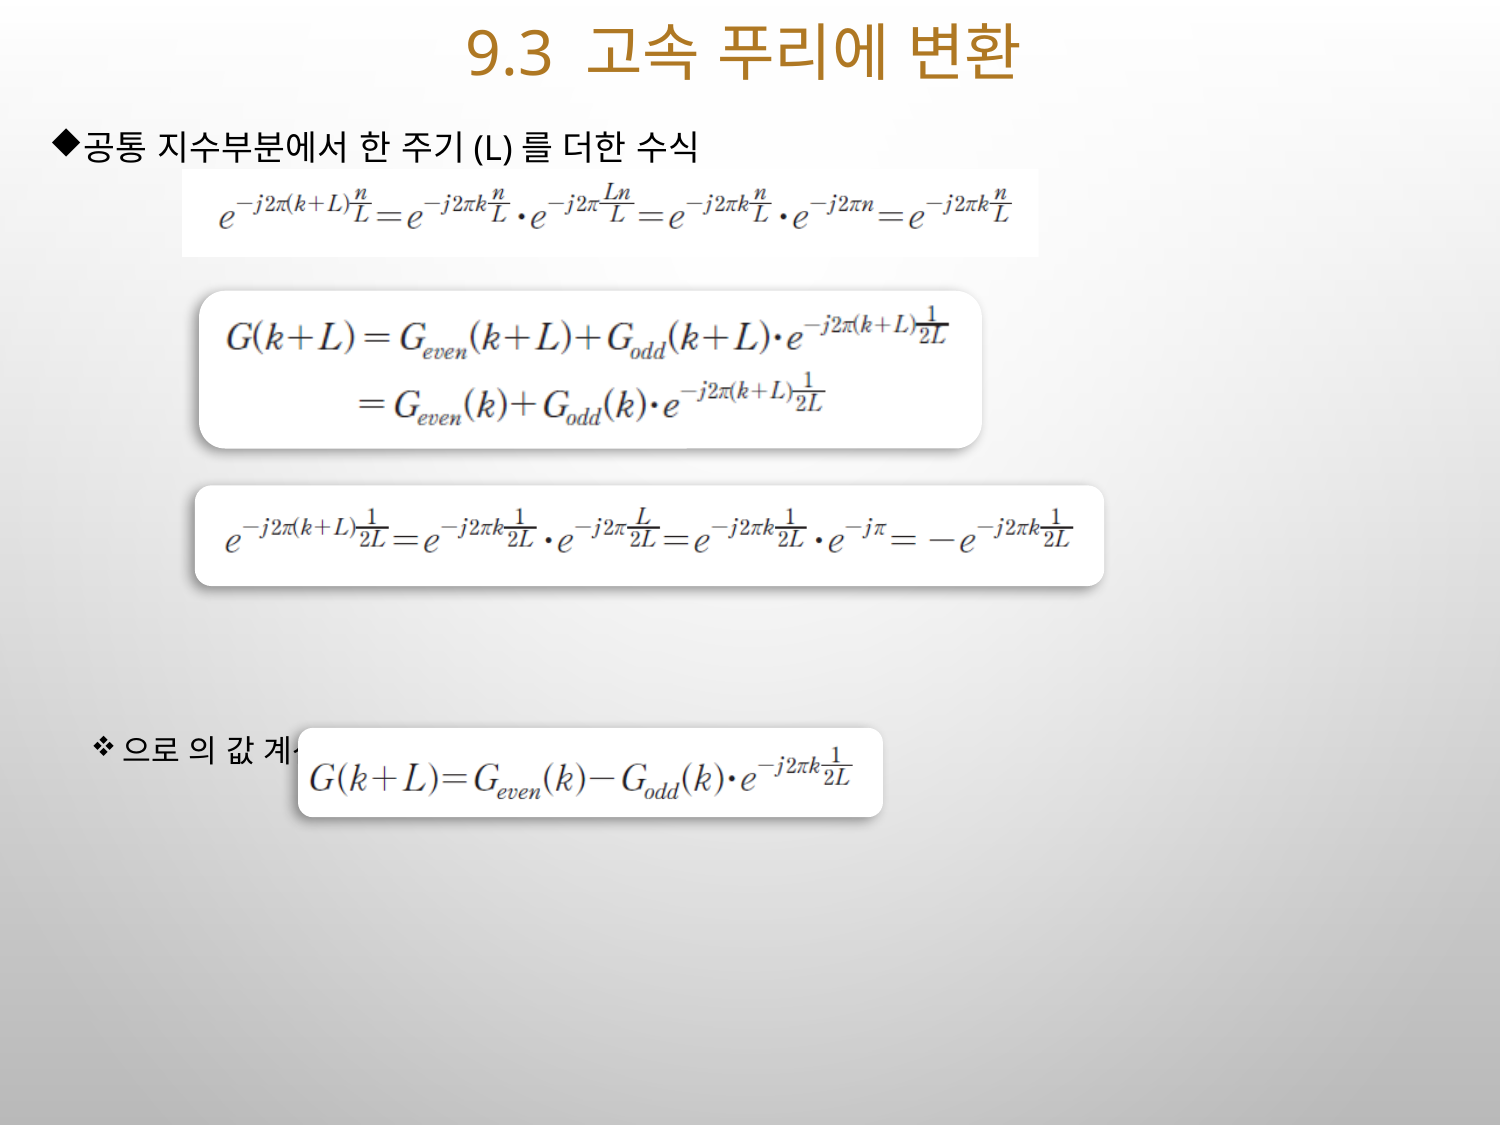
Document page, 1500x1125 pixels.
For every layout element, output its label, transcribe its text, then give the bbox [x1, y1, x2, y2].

picture [0, 0, 1500, 1125]
title 9.3 고속 푸리에 변환 [34, 6, 1454, 104]
